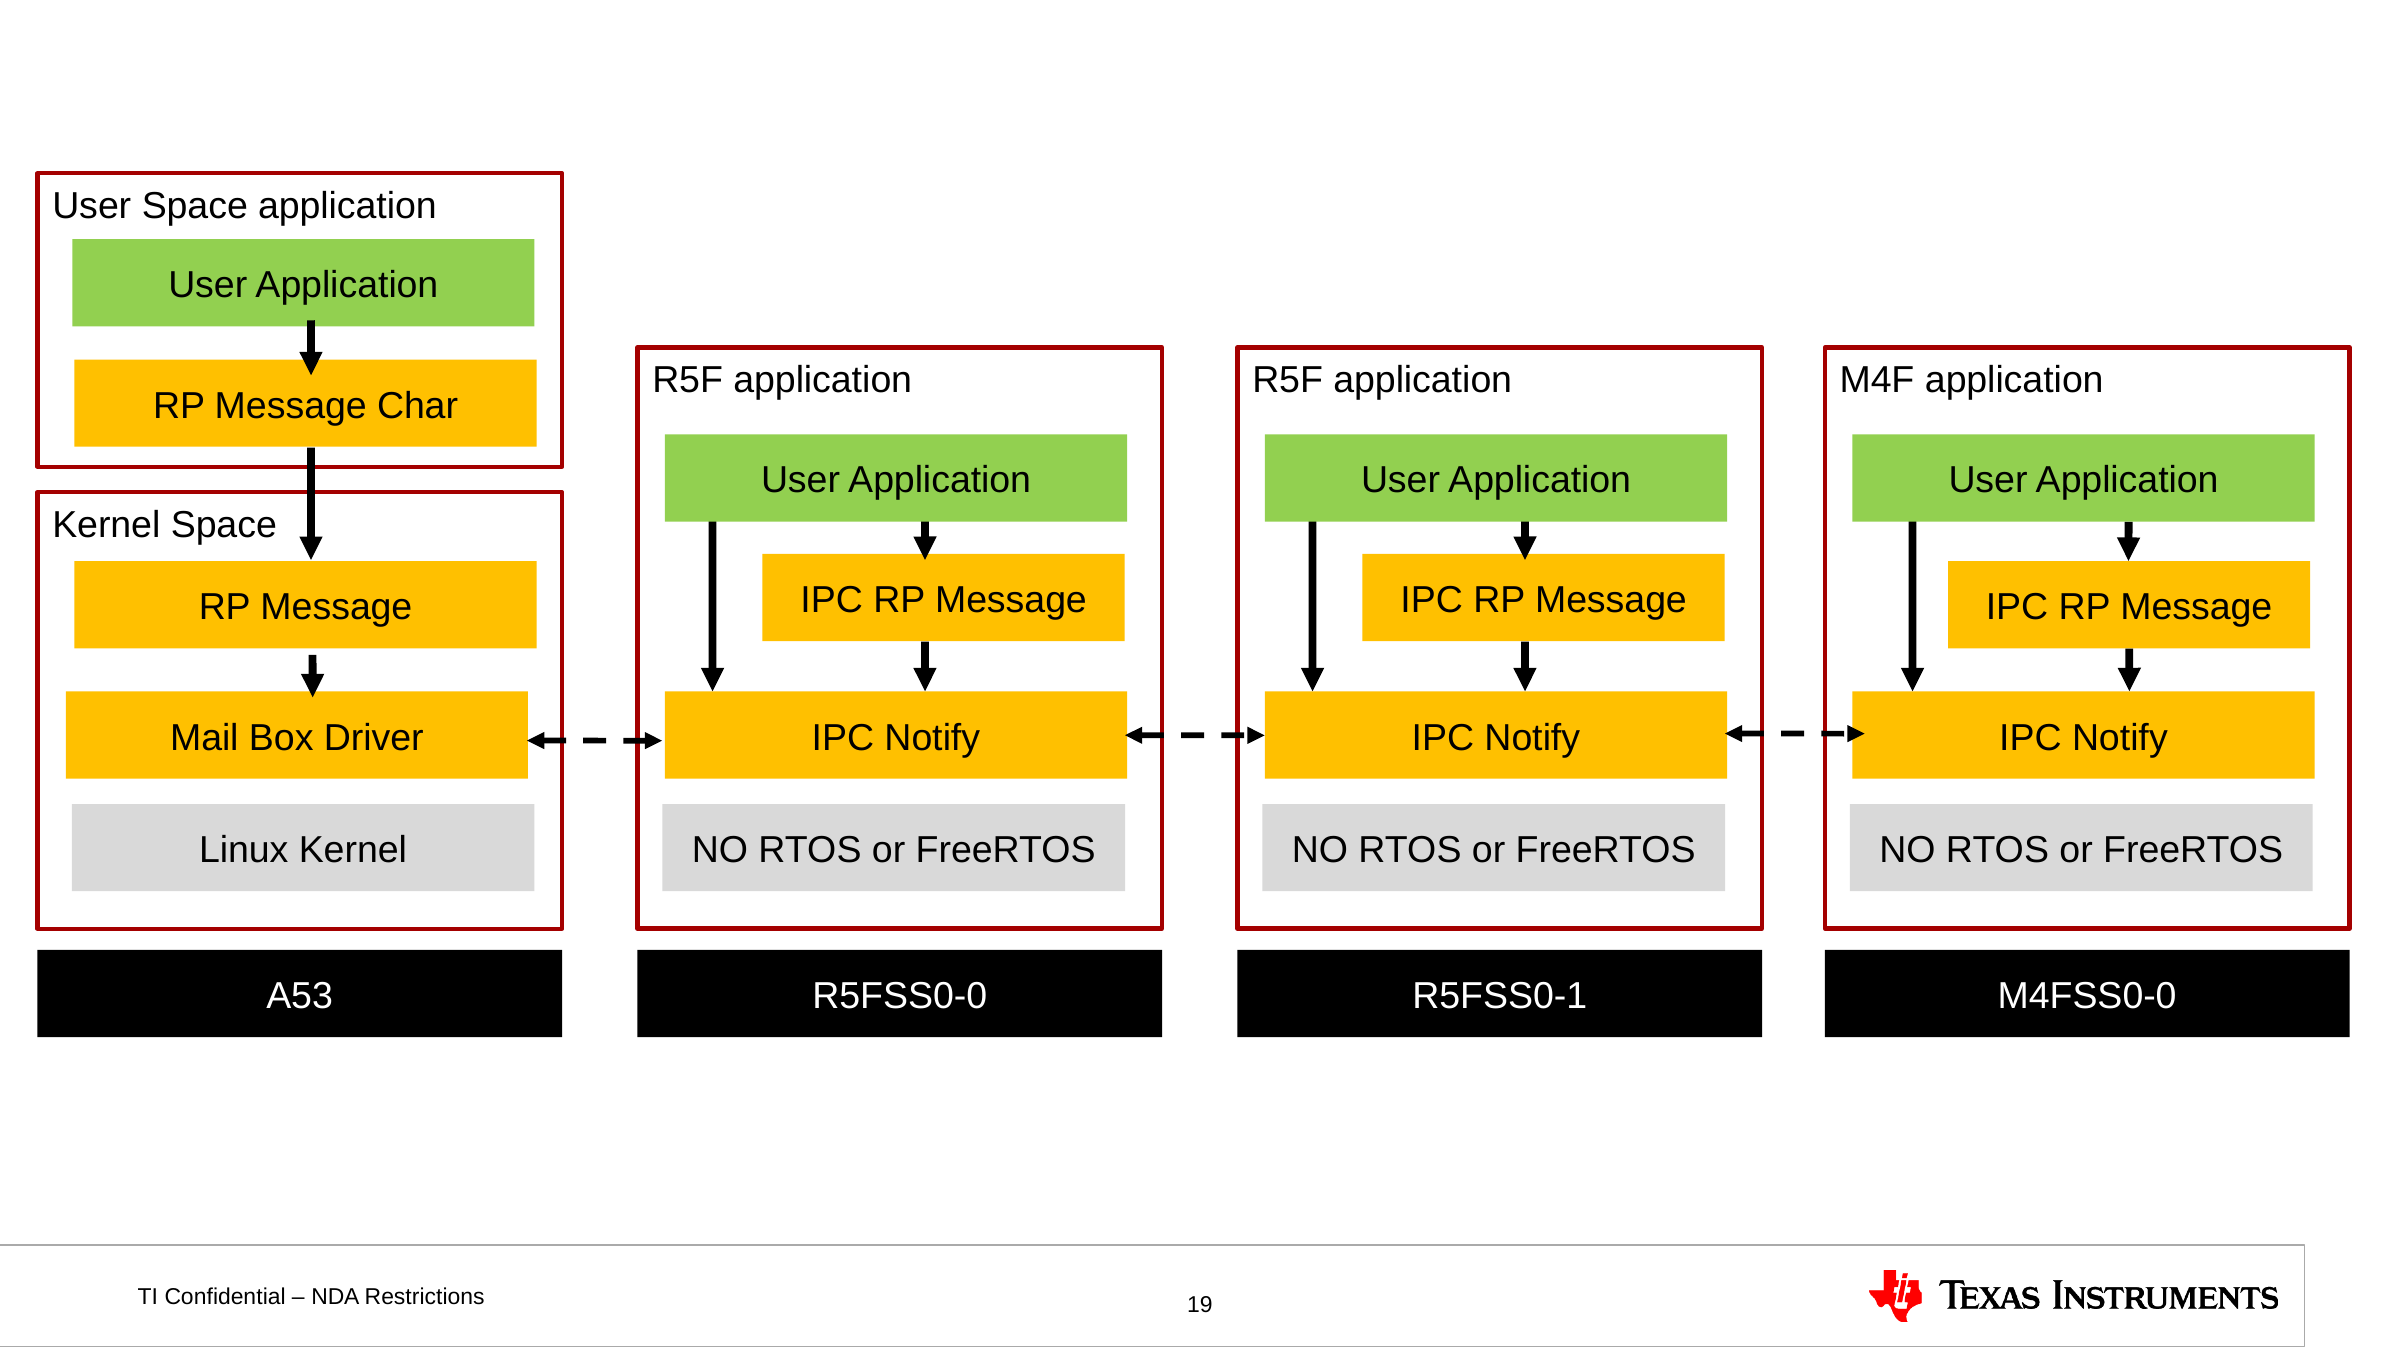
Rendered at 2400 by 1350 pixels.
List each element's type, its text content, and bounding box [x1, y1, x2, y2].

text_box R5FSS0-0 [635, 948, 1164, 1039]
text_box User Application [1850, 432, 2317, 524]
text_box IPC Notify [1263, 689, 1729, 781]
text_box IPC RP Message [1360, 552, 1727, 643]
text_box R5F application [1235, 345, 1764, 735]
text_box [527, 734, 663, 747]
text_box [1306, 524, 1319, 692]
text_box User Space application [35, 171, 564, 469]
text_box [2122, 521, 2135, 561]
text_box [1906, 524, 1919, 692]
text_box [706, 524, 719, 692]
text_box [1125, 729, 1265, 742]
text_box R5F application [1235, 734, 1764, 931]
text_box Mail Box Driver [64, 689, 530, 781]
text_box [306, 654, 319, 698]
text_box User Application [663, 432, 1129, 524]
text_box NO RTOS or FreeRTOS [660, 802, 1127, 893]
text_box [1725, 727, 1865, 740]
text_box Kernel Space [35, 490, 564, 931]
text_box NO RTOS or FreeRTOS [1848, 802, 2315, 893]
text_box Linux Kernel [70, 802, 536, 893]
text_box [1518, 524, 1532, 560]
text_box A53 [35, 948, 564, 1039]
text_box R5FSS0-1 [1235, 948, 1764, 1039]
text_box RP Message [72, 559, 539, 650]
text_box [2123, 648, 2136, 692]
text_box M4F application [1823, 345, 2352, 931]
text_box [304, 320, 318, 376]
text_box IPC Notify [1850, 689, 2317, 781]
text_box [918, 524, 932, 560]
text_box [304, 447, 318, 560]
text_box R5F application [635, 345, 1164, 740]
text_box IPC RP Message [760, 552, 1127, 643]
text_box RP Message Char [72, 357, 539, 449]
picture [1869, 1270, 2278, 1322]
text_box NO RTOS or FreeRTOS [1260, 802, 1727, 893]
text_box R5F application [635, 736, 1164, 931]
text_box User Application [70, 237, 537, 328]
text_box User Application [1263, 432, 1729, 524]
text_box IPC Notify [663, 689, 1129, 781]
text_box [918, 641, 932, 692]
text_box IPC RP Message [1946, 559, 2312, 650]
text_box [1518, 641, 1532, 692]
text_box 18 [920, 1279, 1480, 1320]
text_box M4FSS0-0 [1823, 948, 2352, 1039]
